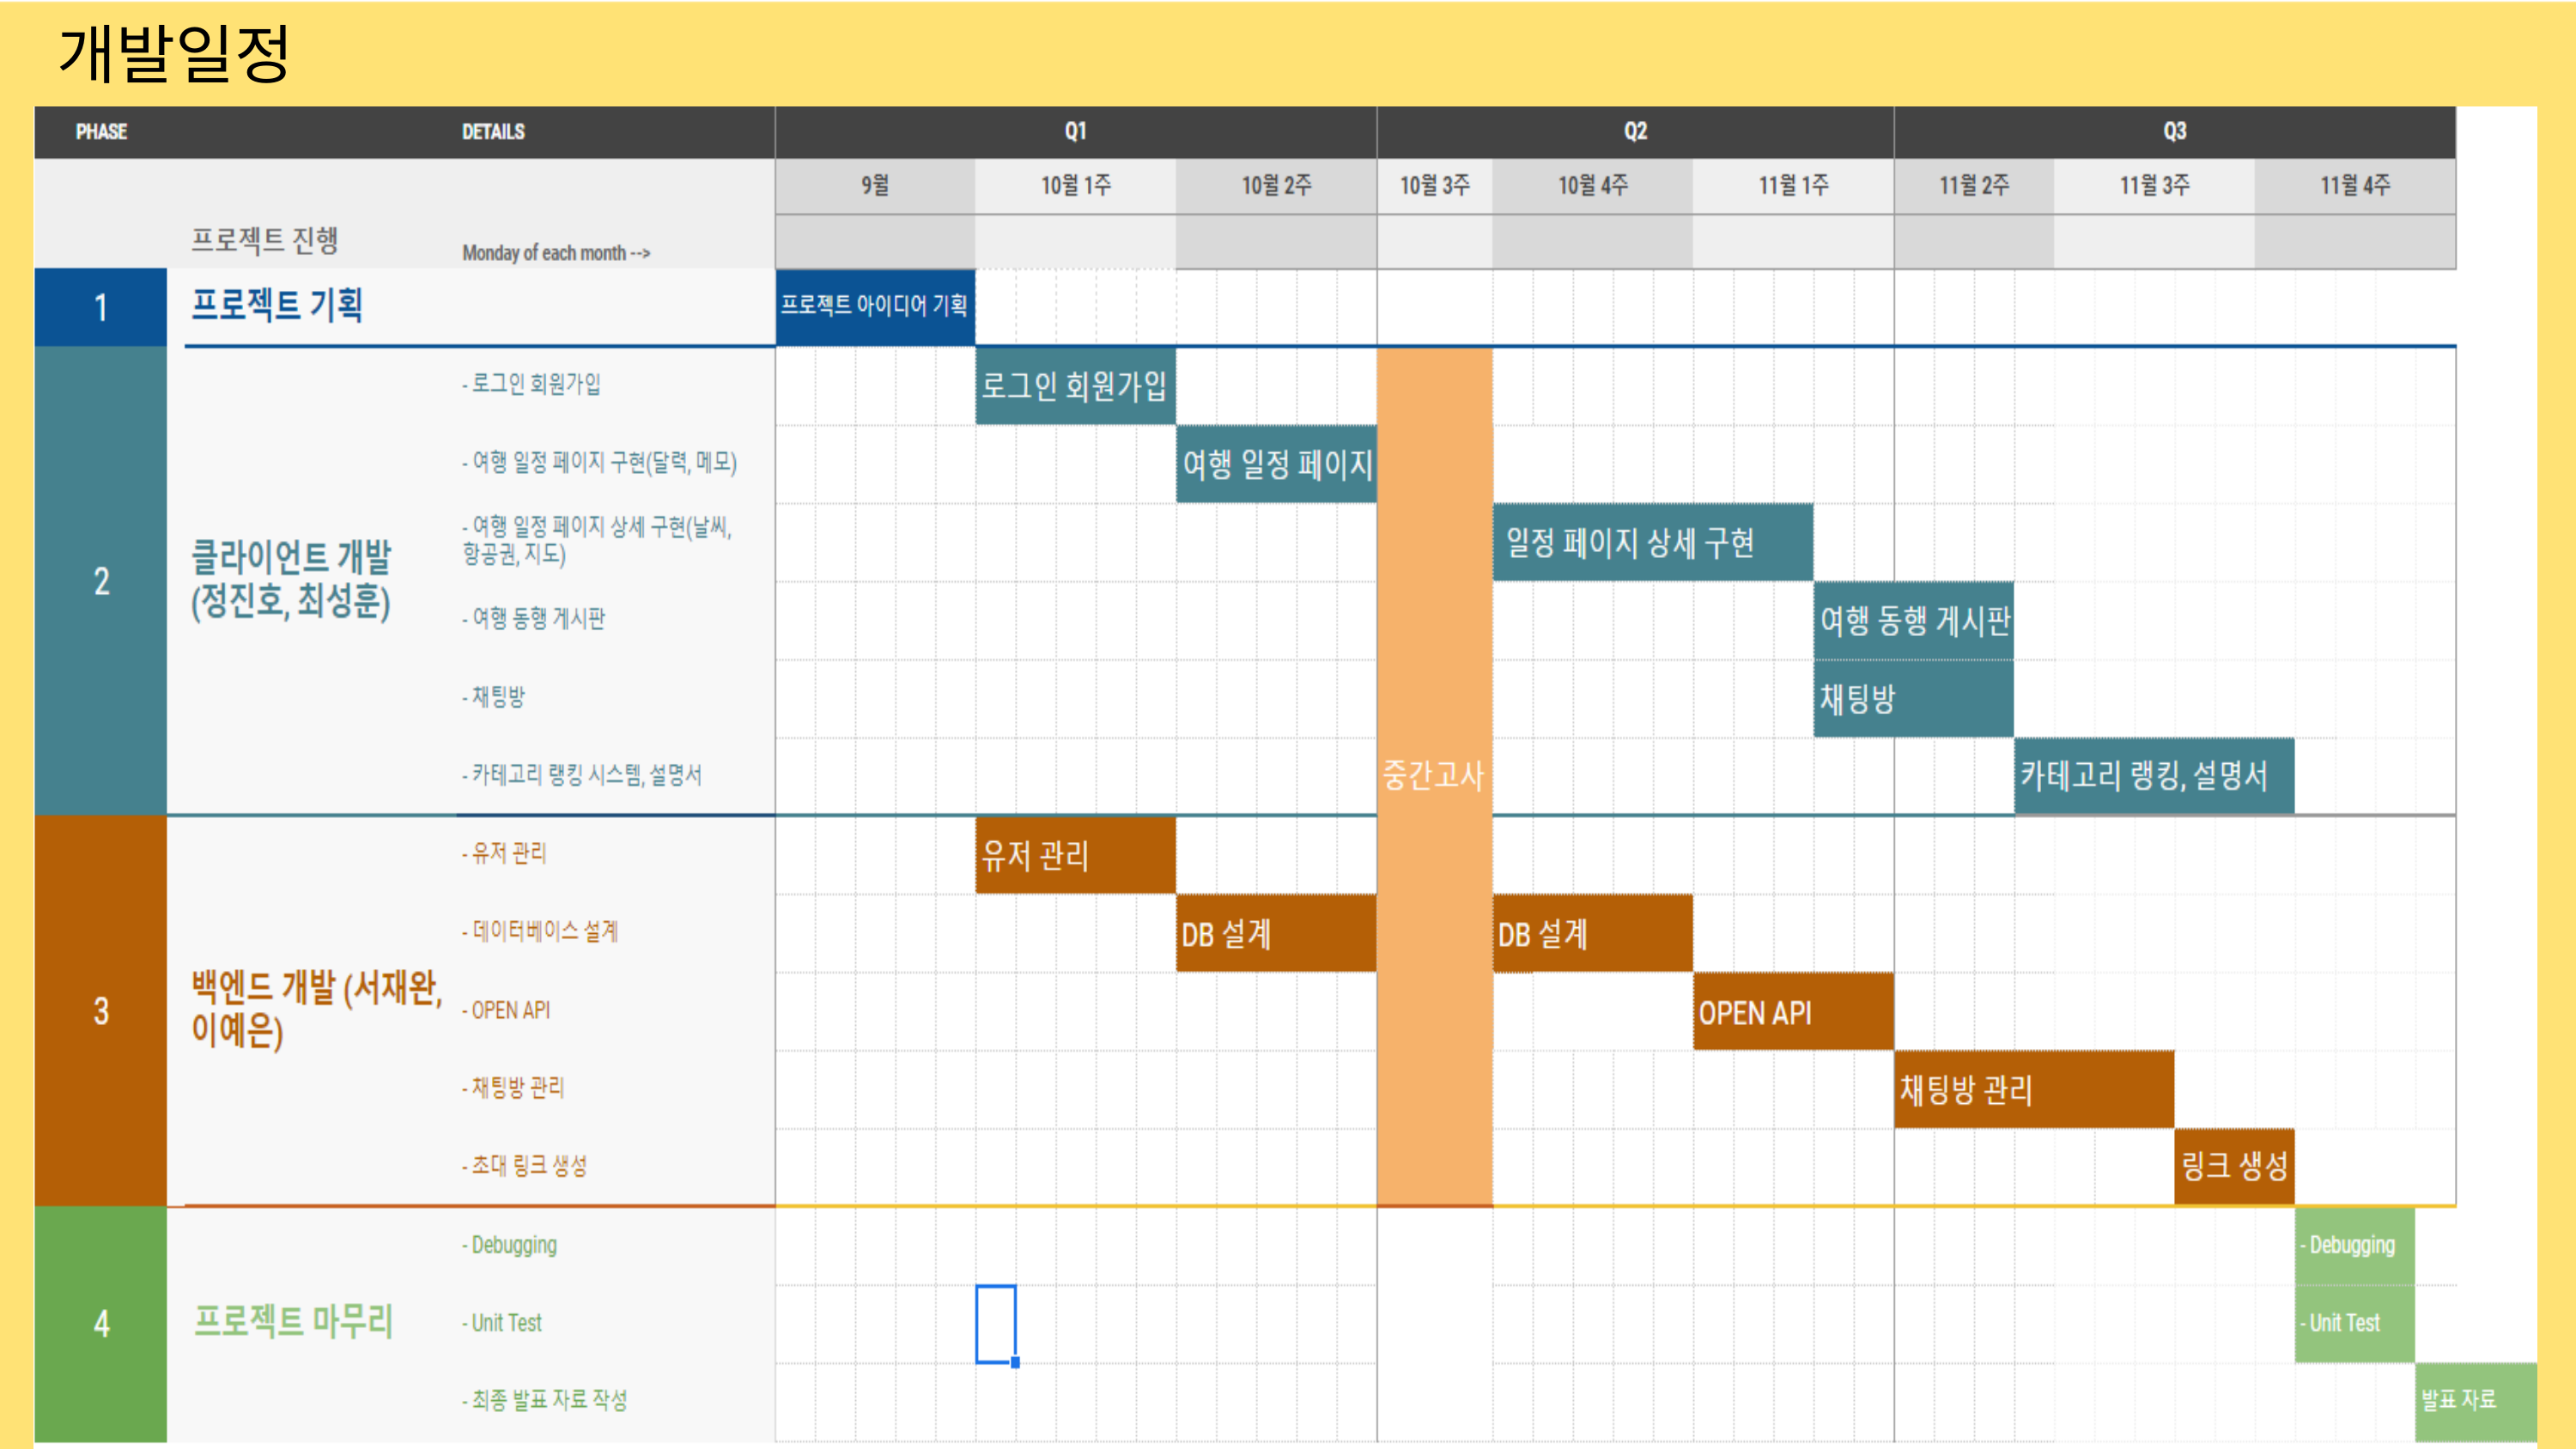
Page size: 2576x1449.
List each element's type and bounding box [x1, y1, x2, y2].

picture [33, 106, 2537, 1449]
text_box [0, 0, 2576, 1449]
